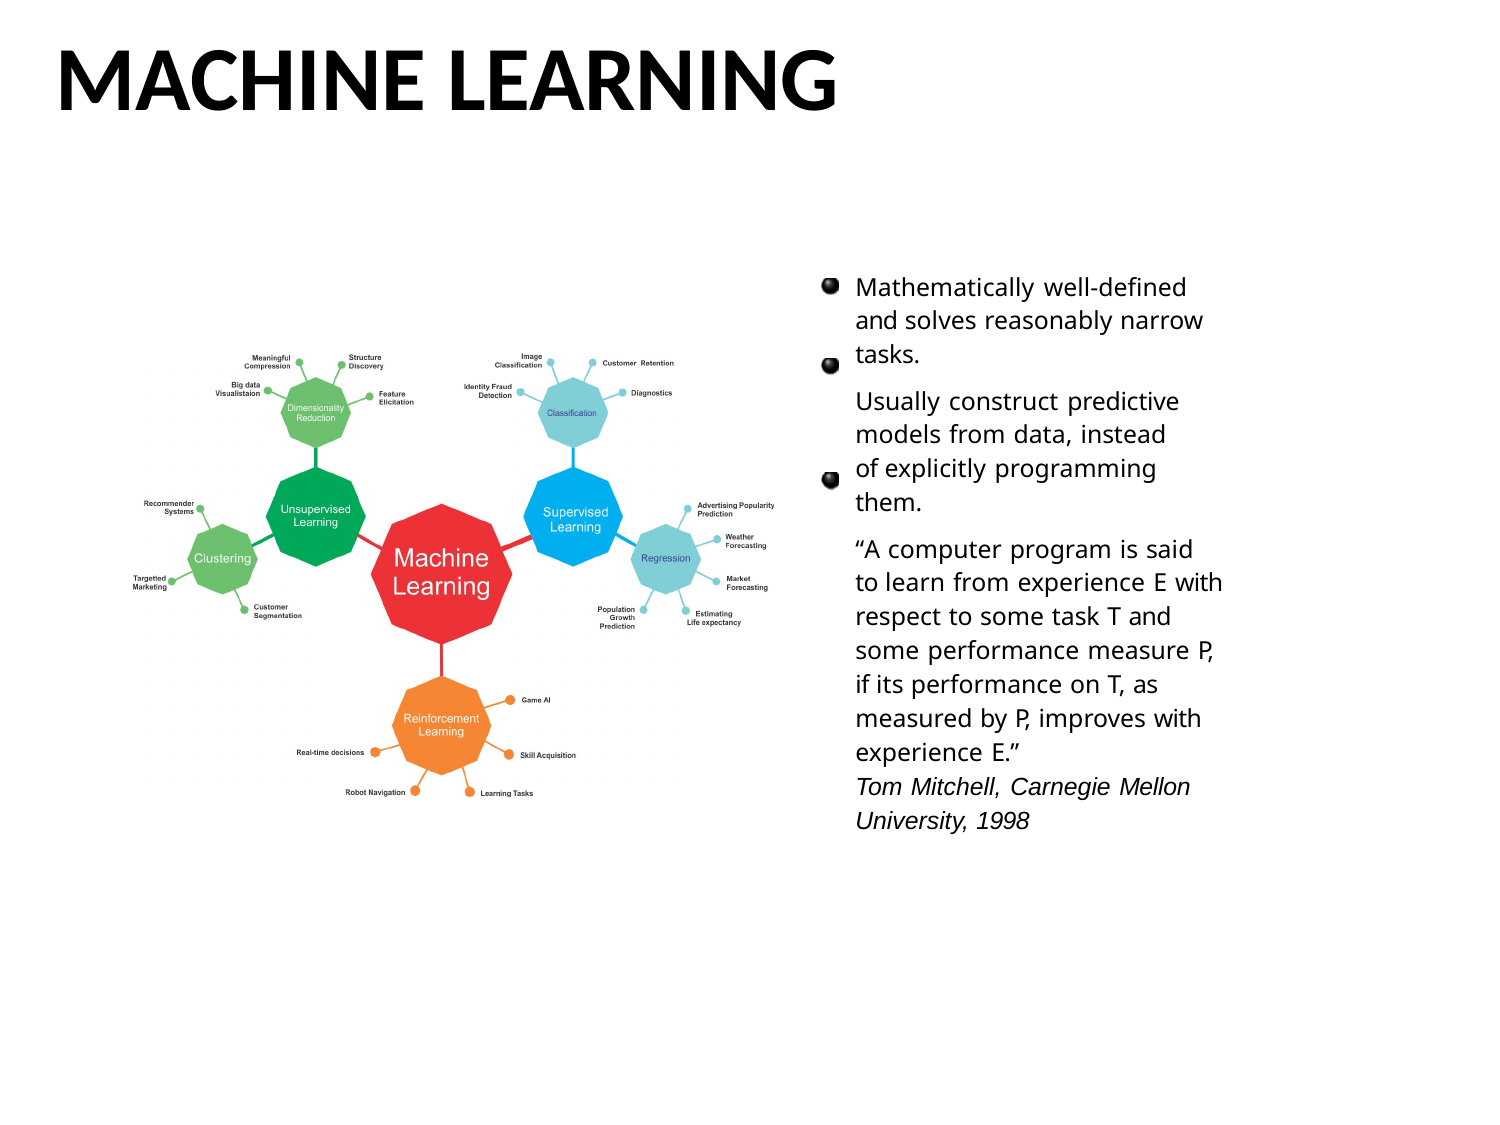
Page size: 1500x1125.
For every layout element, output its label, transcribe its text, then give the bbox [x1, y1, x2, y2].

text_box Mathematically well-defined and solves reasonably narrow tasks. Usually construct predictive models from data, instead of explicitly programming them. “A computer program is said to learn from experience E with respect to some task T and some performance measure P, if its performance on T, as measured by P, improves with experience E.” Tom Mitchell, Carnegie Mellon University, 1998 [852, 264, 1225, 835]
picture [133, 353, 775, 797]
picture [820, 358, 839, 377]
picture [820, 472, 839, 491]
picture [820, 277, 839, 296]
title MACHINE LEARNING [52, 14, 1448, 207]
